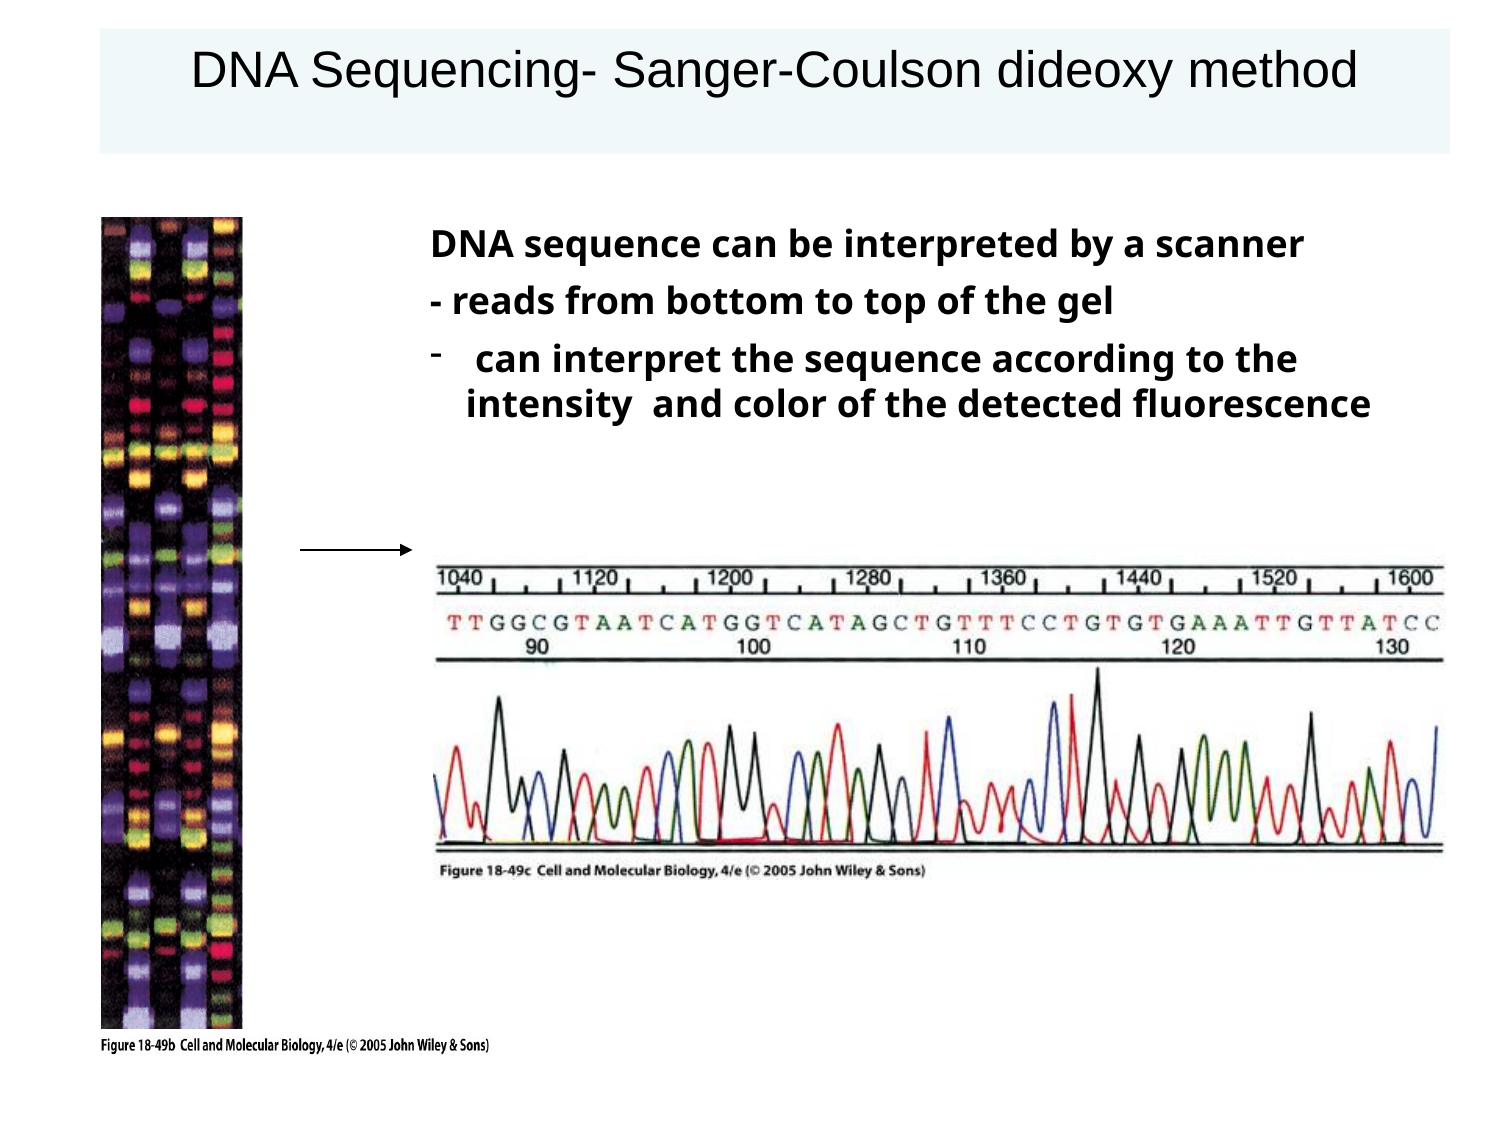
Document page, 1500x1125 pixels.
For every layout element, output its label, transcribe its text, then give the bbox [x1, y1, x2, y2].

picture [95, 210, 1447, 1055]
text_box DNA Sequencing- Sanger-Coulson dideoxy method [99, 28, 1450, 154]
text_box DNA sequence can be interpreted by a scanner - reads from bottom to top of the gel can interpret the sequence according to the intensity and color of the detected fluorescence [500, 212, 1453, 433]
